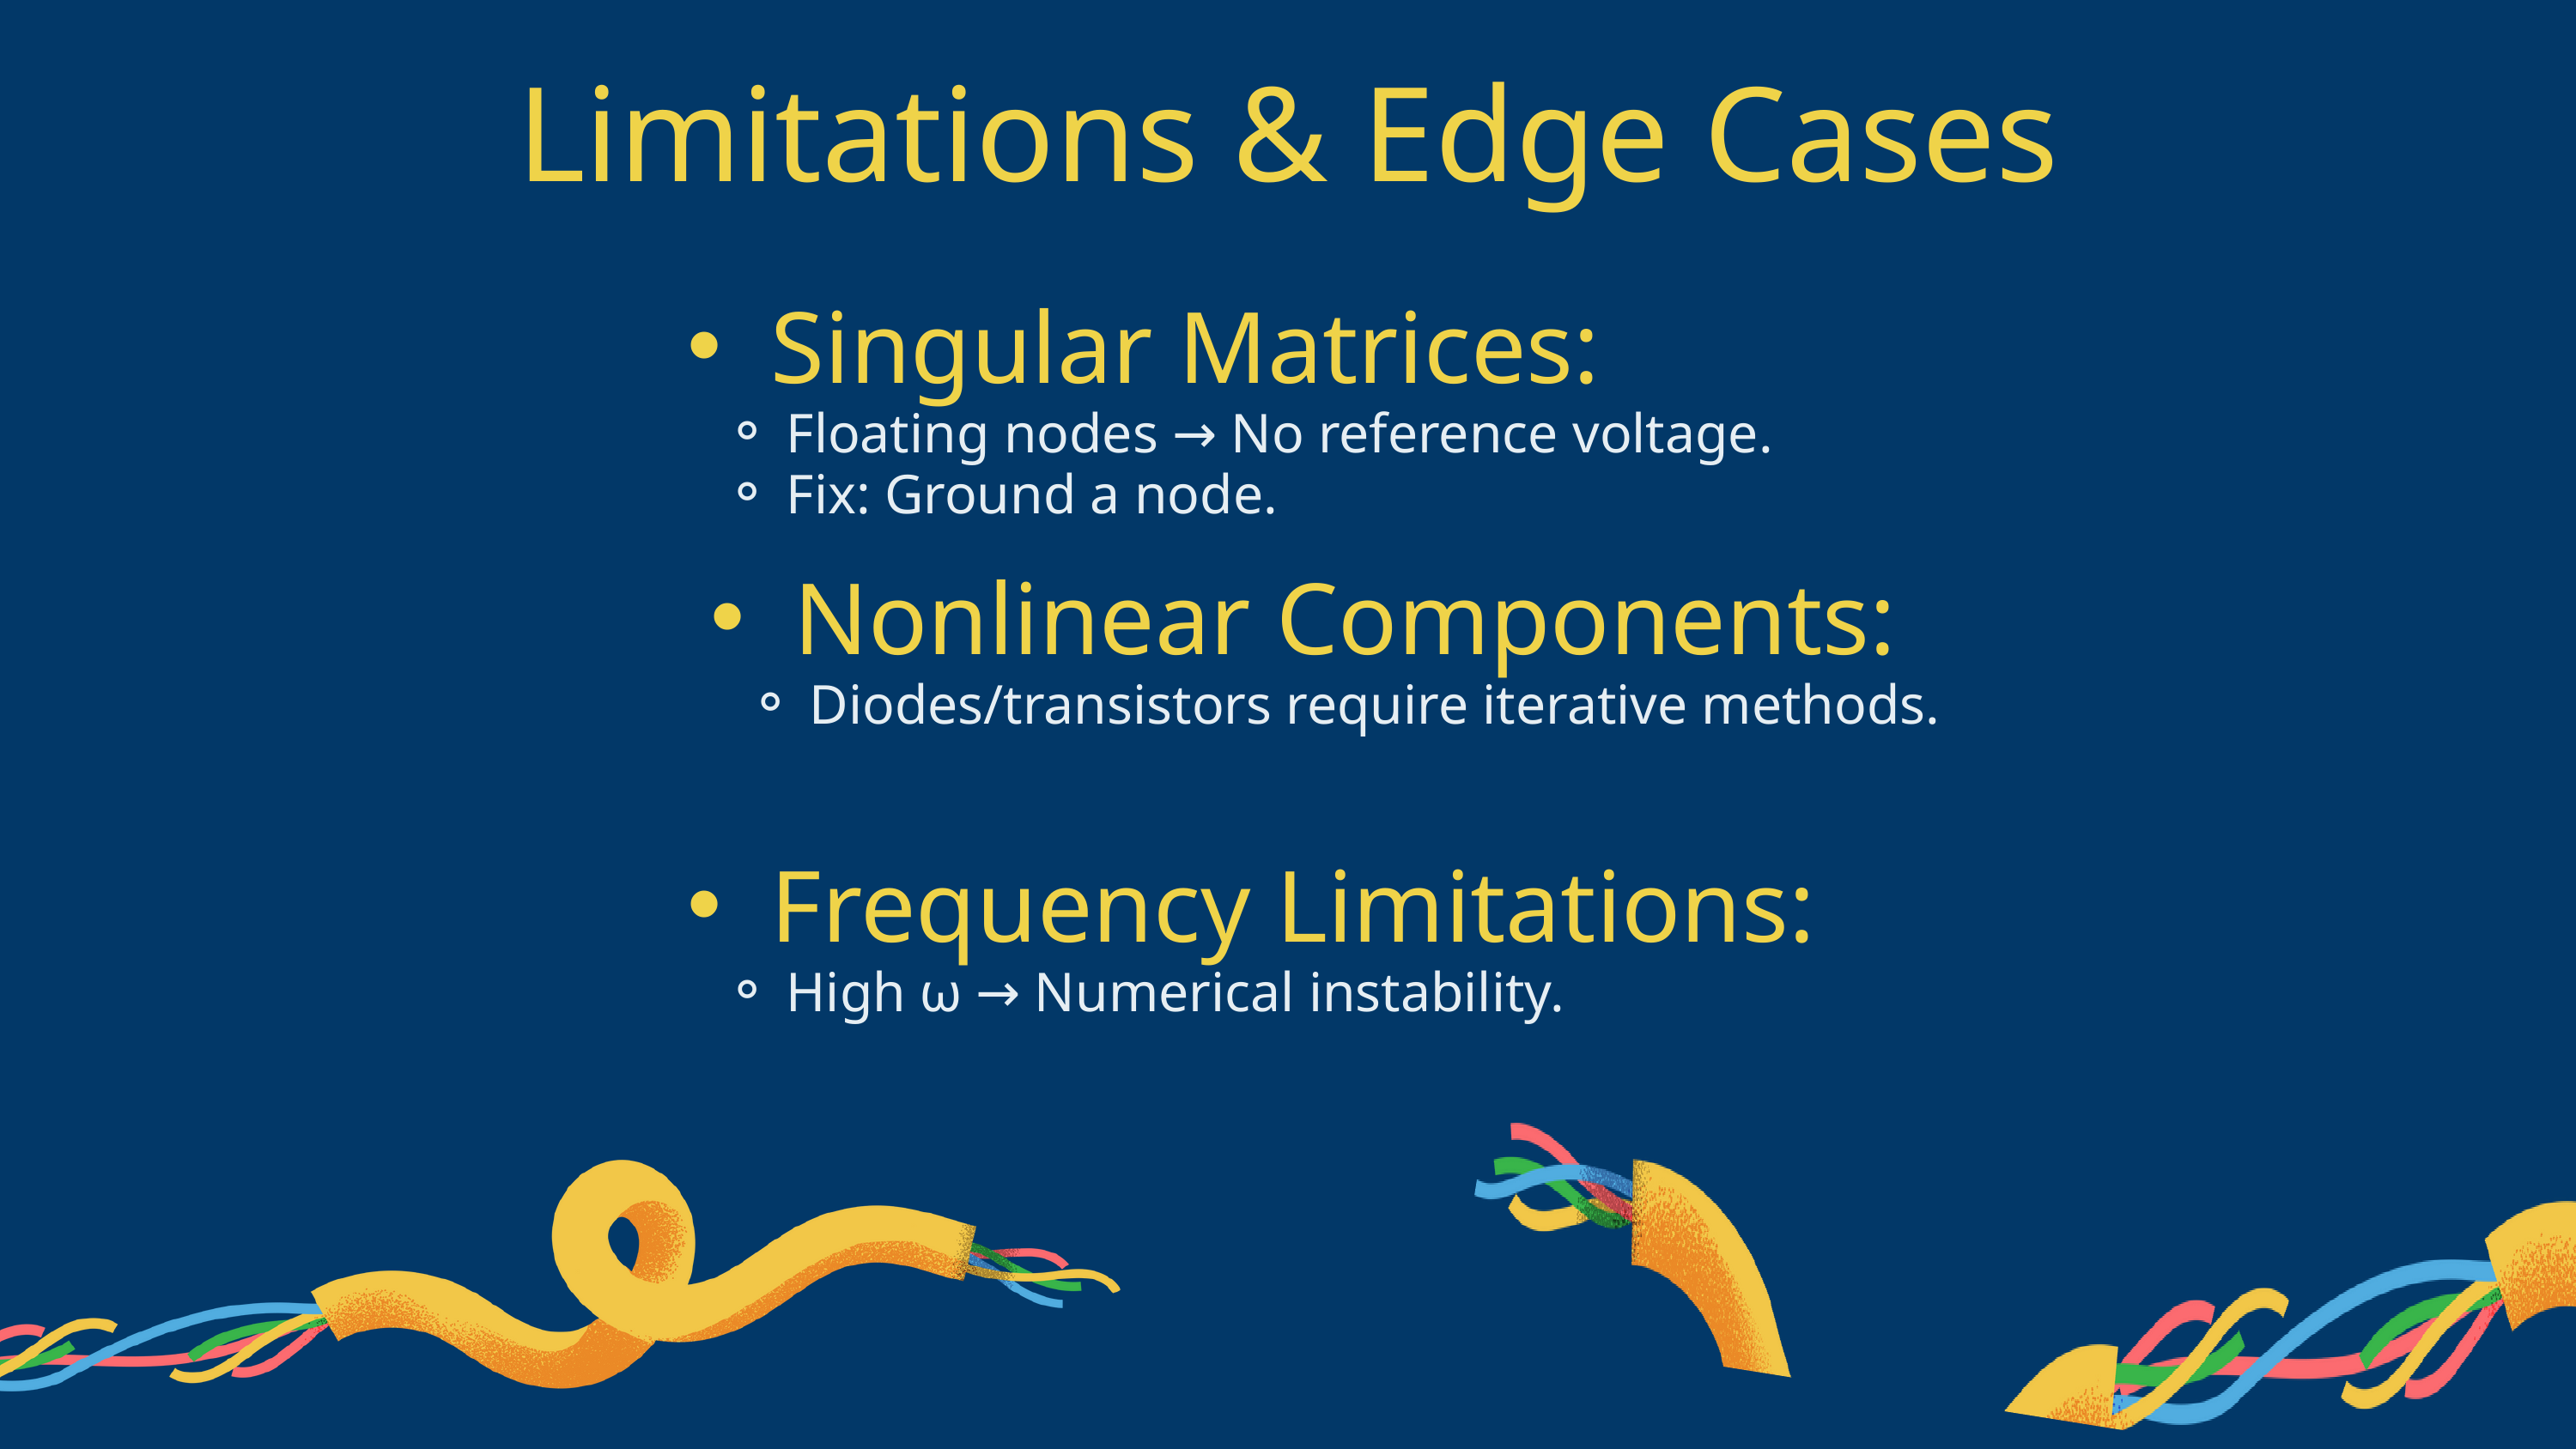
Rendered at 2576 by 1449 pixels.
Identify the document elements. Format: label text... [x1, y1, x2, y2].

text_box Nonlinear Components: Diodes/transistors require iterative methods. [626, 562, 1950, 796]
text_box [0, 1160, 1121, 1449]
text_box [386, 55, 2190, 445]
text_box Singular Matrices: Floating nodes → No reference voltage. Fix: Ground a node. [604, 454, 1972, 585]
text_box Frequency Limitations: High ω → Numerical instability. [604, 850, 1879, 1083]
text_box [1454, 1056, 2576, 1449]
